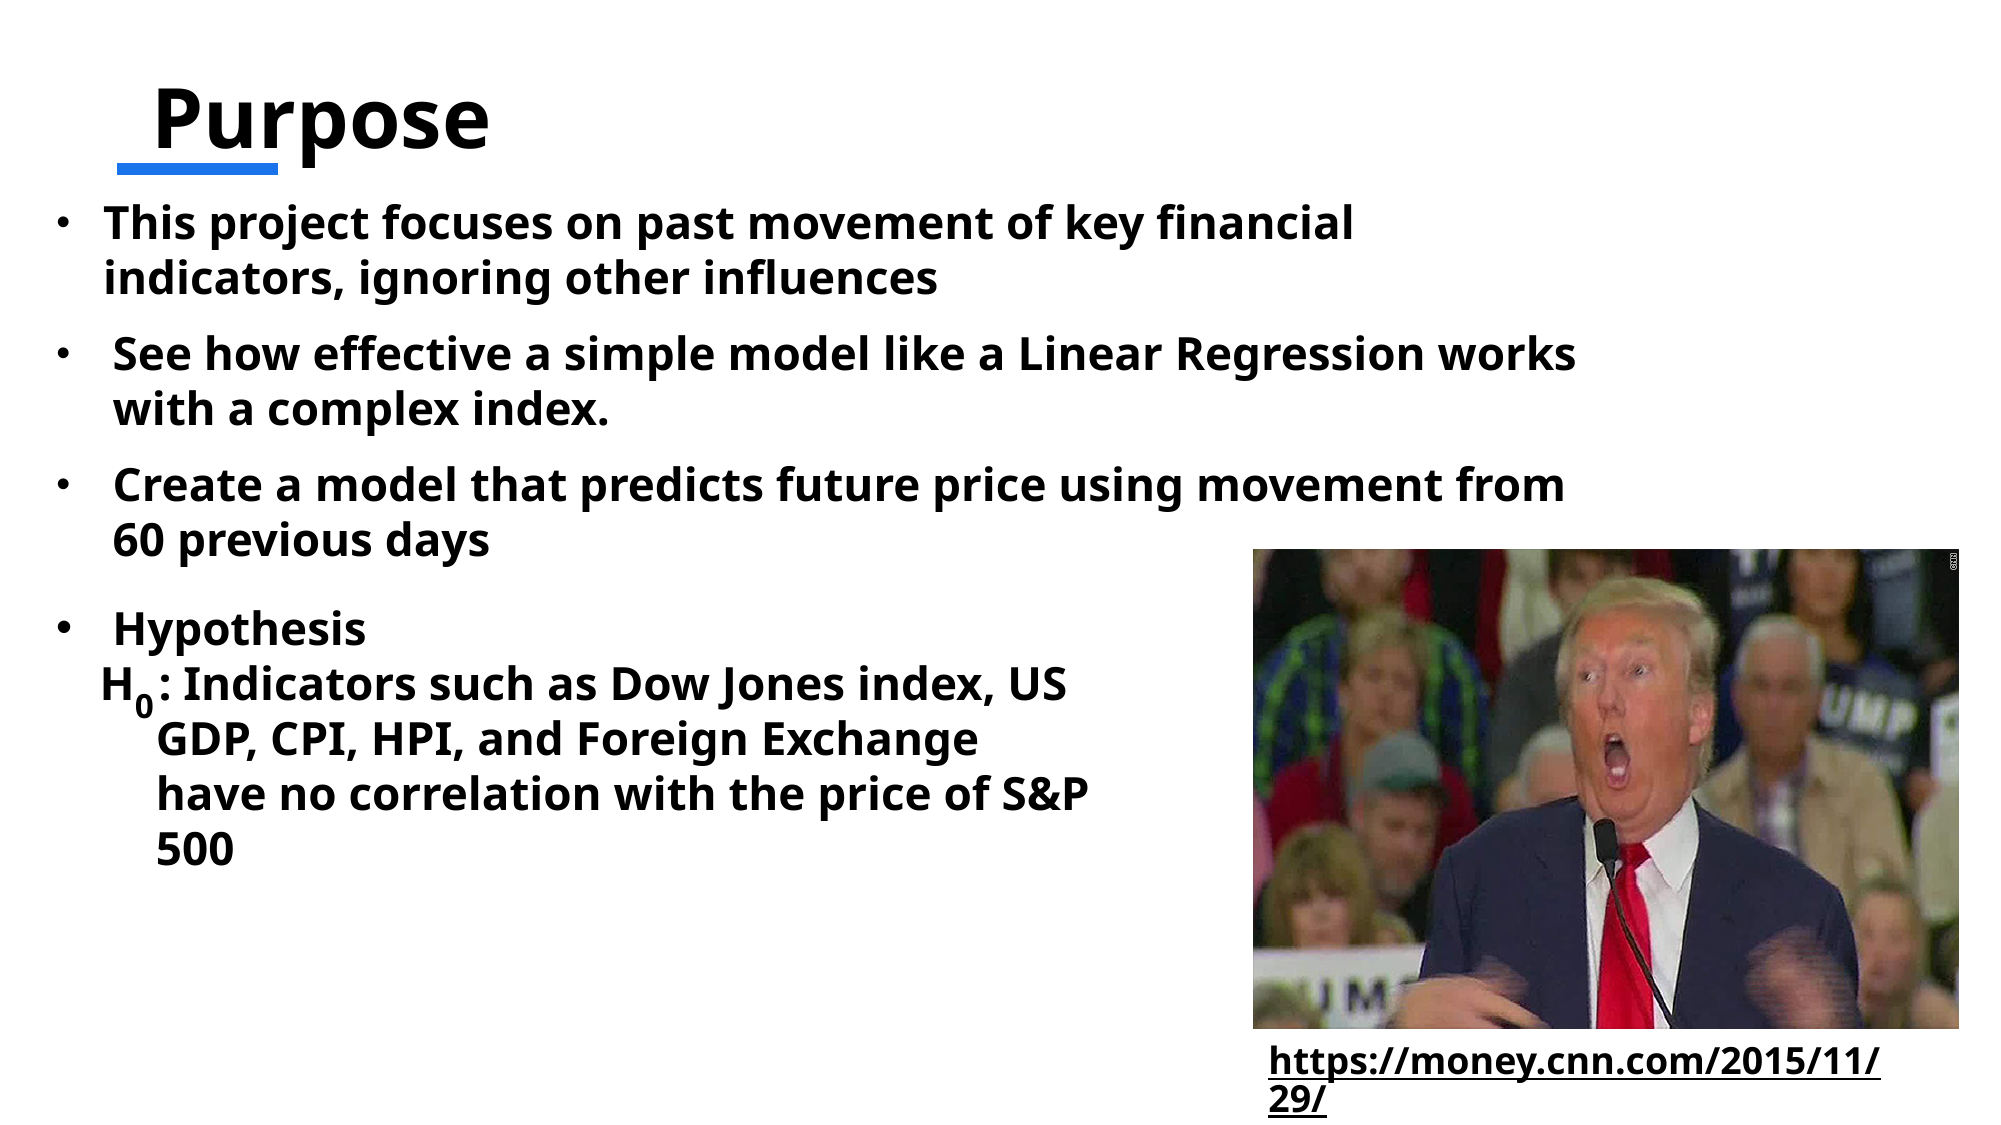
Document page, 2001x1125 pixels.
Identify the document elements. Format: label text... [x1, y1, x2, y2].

picture [1253, 549, 1959, 1030]
text_box https://money.cnn.com/2015/11/29/ [1253, 1030, 1910, 1125]
text_box This project focuses on past movement of key financial indicators, ignoring other influences See how effective a simple model like a Linear Regression works with a complex index. Create a model that predicts future price using movement from 60 previous days [41, 186, 1595, 596]
text_box Hypothesis H : Indicators such as Dow Jones index, US GDP, CPI, HPI, and Foreign Exchange have no correlation with the price of S&P 500 [41, 596, 1116, 882]
title Purpose [136, 58, 584, 186]
text_box 0 [120, 677, 172, 733]
